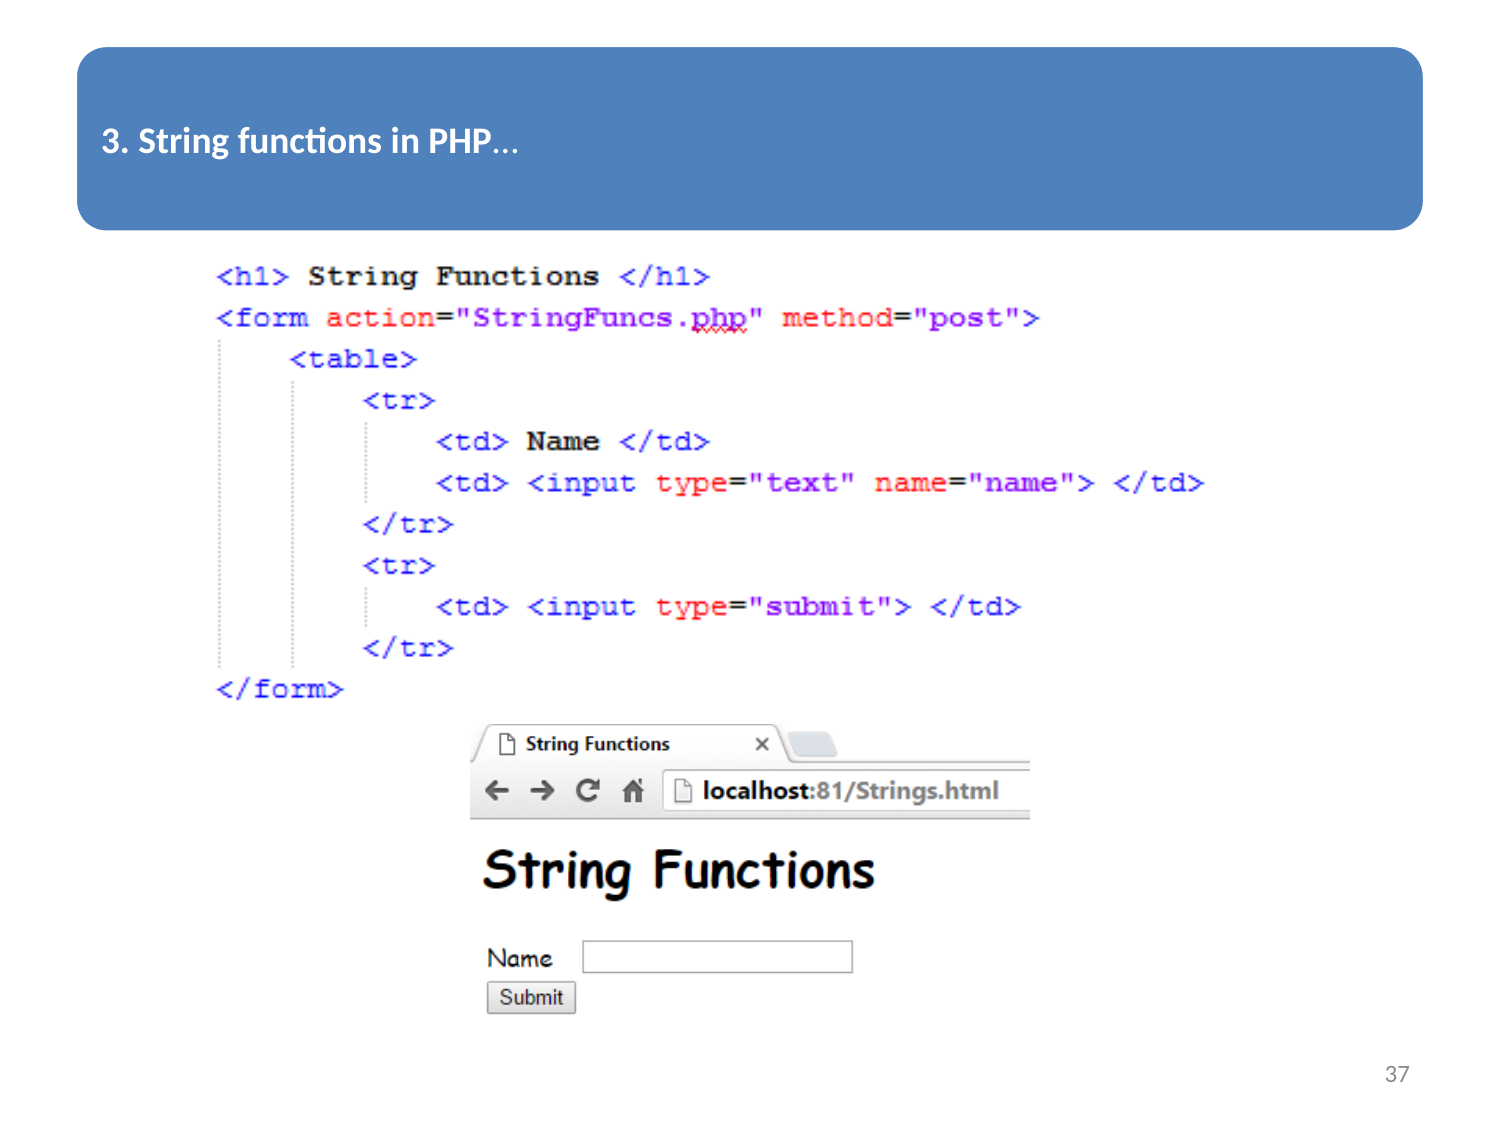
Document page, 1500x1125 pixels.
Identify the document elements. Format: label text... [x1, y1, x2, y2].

picture [212, 249, 1229, 713]
picture [469, 724, 1030, 1063]
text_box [74, 44, 1426, 233]
slide_number 37 [1074, 1042, 1425, 1103]
